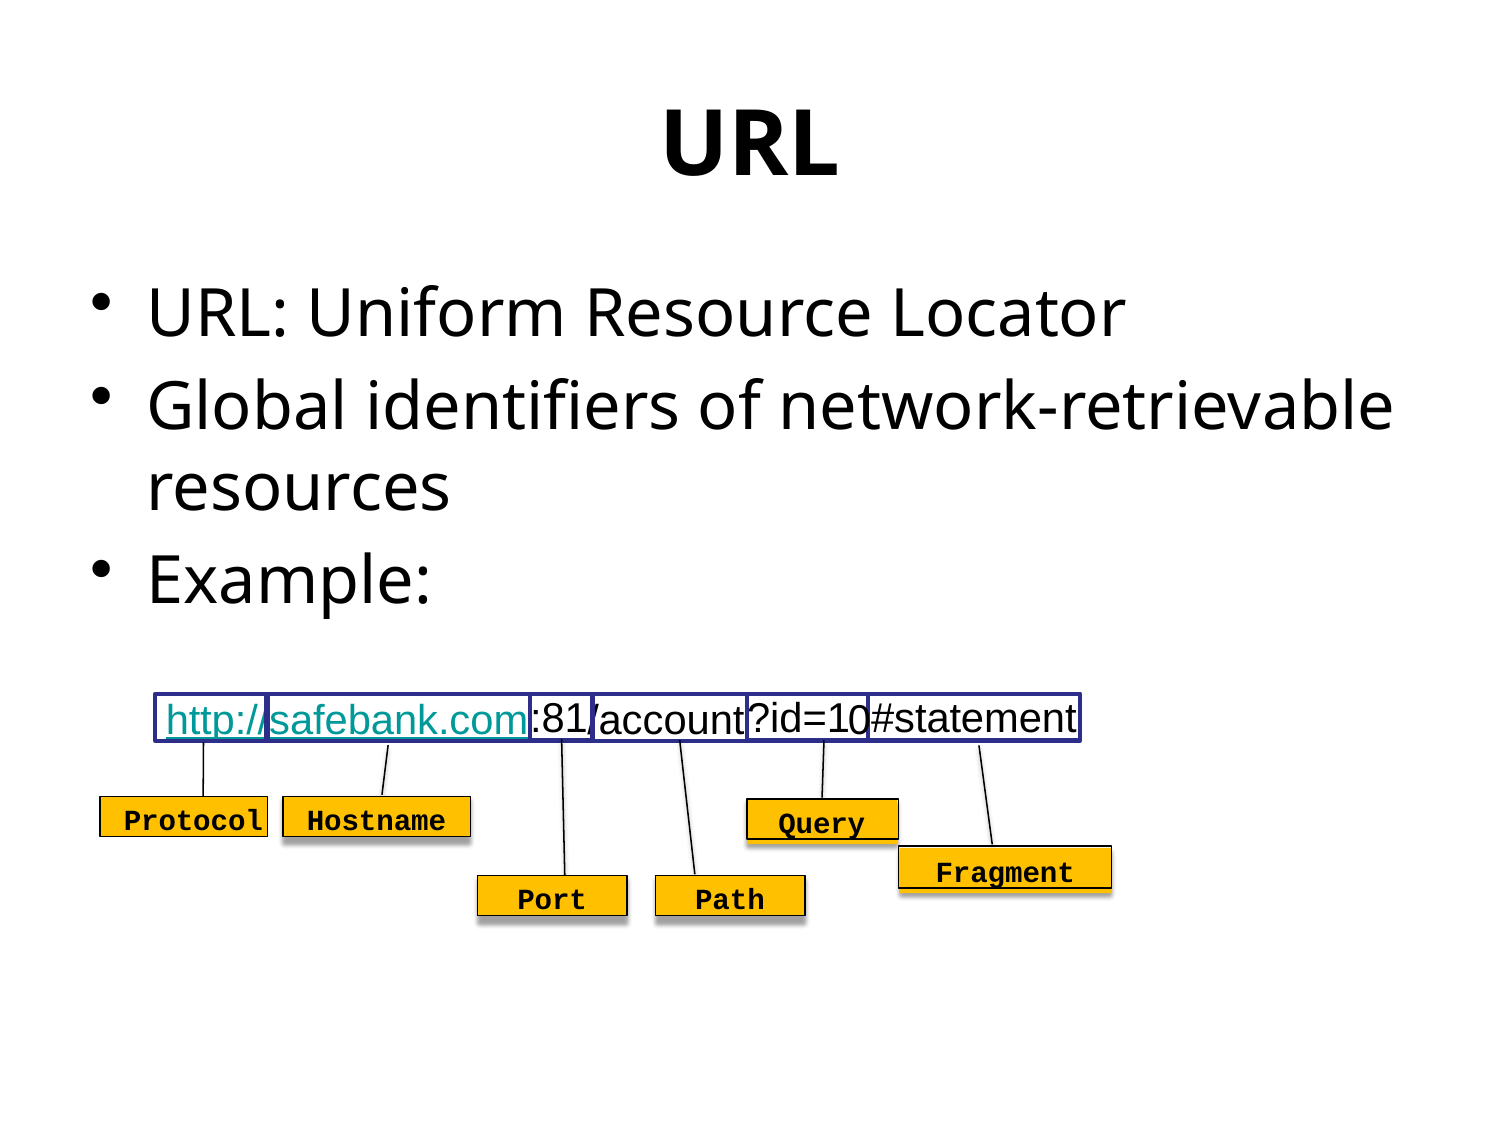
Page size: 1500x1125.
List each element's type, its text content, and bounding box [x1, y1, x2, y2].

text_box [155, 693, 266, 741]
text_box [739, 736, 905, 855]
text_box [530, 693, 593, 735]
text_box 0 [845, 691, 874, 736]
text_box [892, 741, 1119, 904]
text_box [899, 888, 1112, 894]
text_box /account [585, 691, 747, 744]
text_box [266, 693, 530, 741]
text_box [275, 741, 470, 852]
text_box #statement [874, 693, 1081, 741]
text_box Fragment [898, 846, 1112, 888]
text_box Port [477, 875, 628, 916]
text_box [648, 735, 813, 932]
text_box Path [655, 875, 806, 916]
text_box Hostname [283, 796, 470, 837]
text_box [747, 840, 892, 845]
text_box Protocol [99, 796, 268, 837]
title URL [0, 45, 1500, 233]
text_box [470, 735, 635, 932]
text_box ?id=1 [747, 693, 845, 736]
text_box http://safebank.com [154, 633, 530, 744]
text_box Query [747, 799, 892, 840]
list URL: Uniform Resource Locator Global identifiers of network-retrievable resources Example: [75, 262, 1500, 1125]
